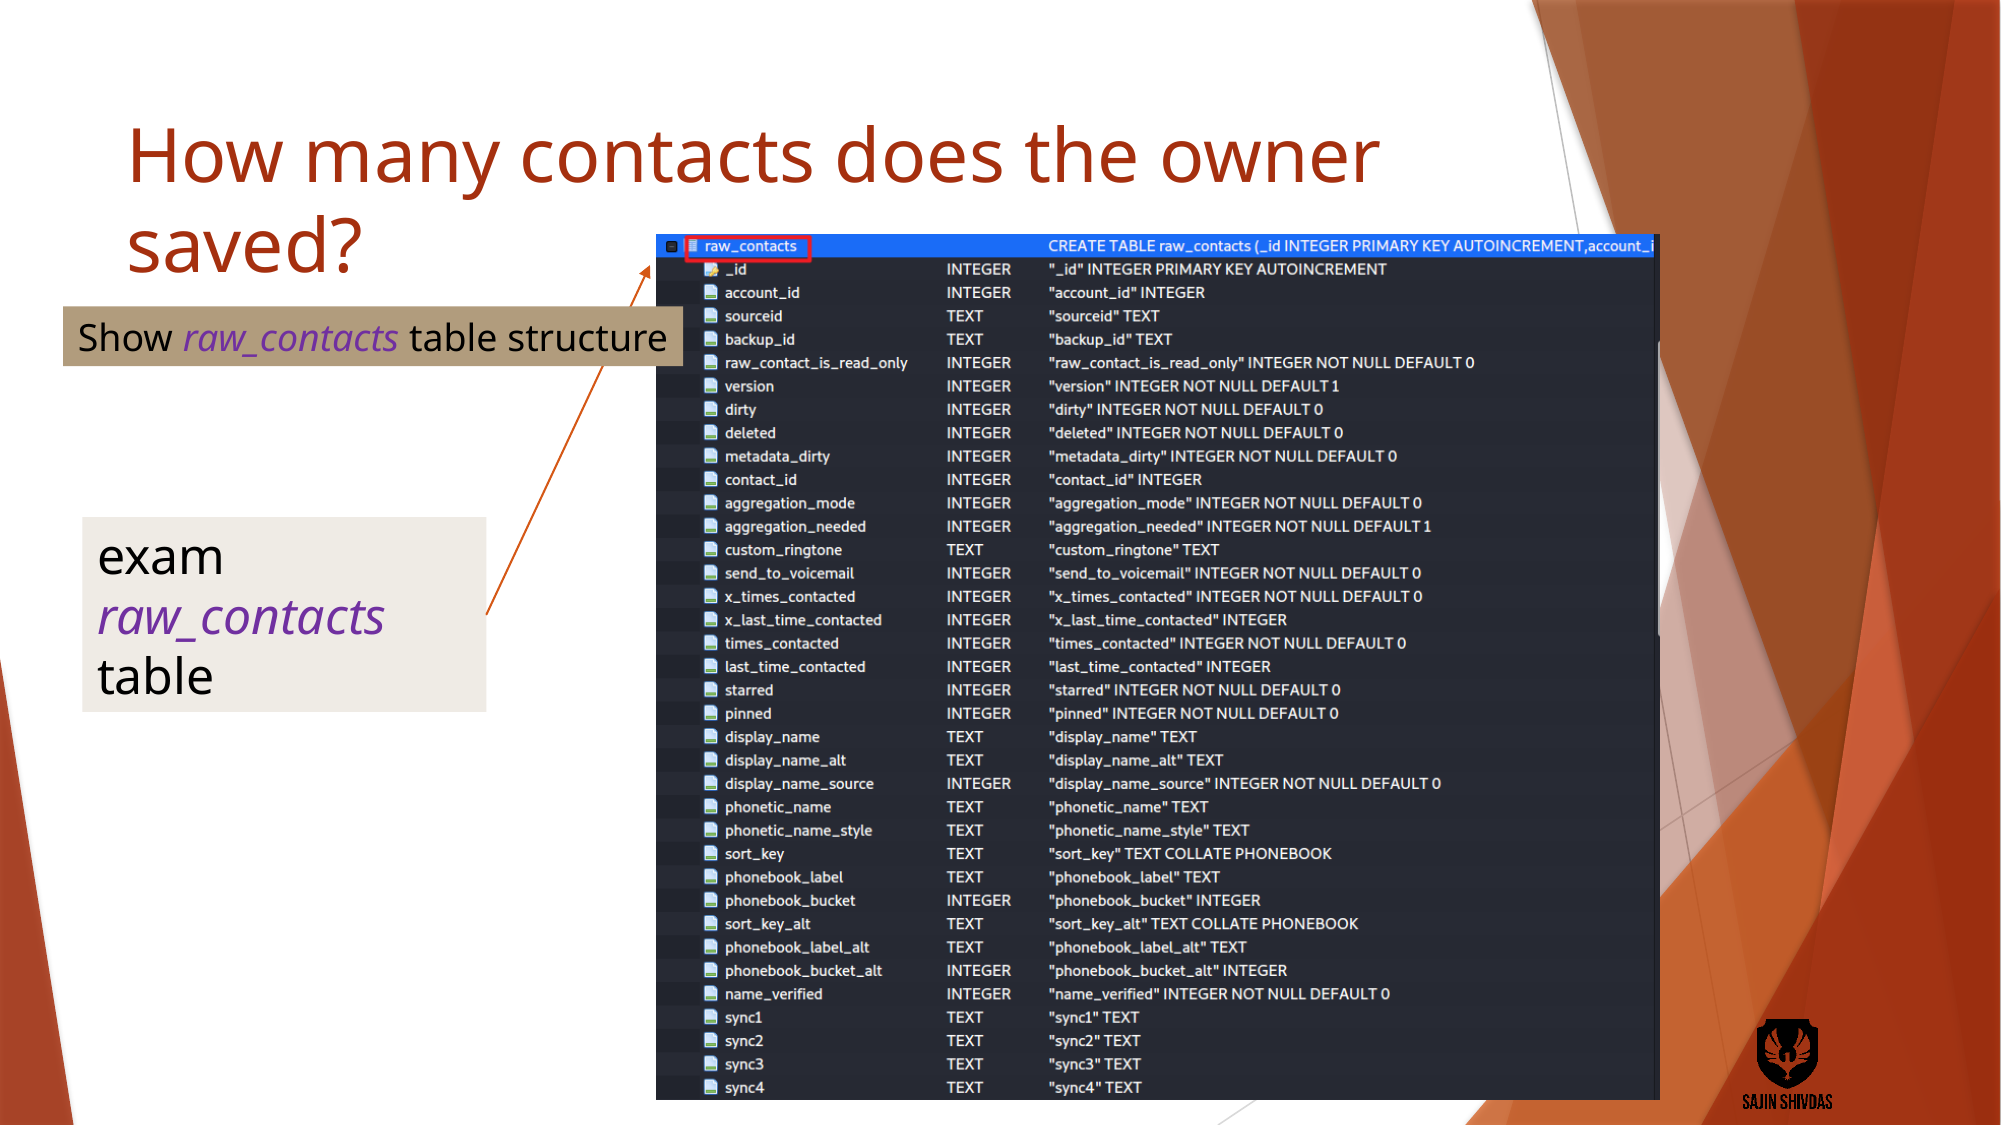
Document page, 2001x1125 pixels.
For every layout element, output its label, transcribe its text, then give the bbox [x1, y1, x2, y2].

picture [1732, 1009, 1845, 1121]
text_box Show raw_contacts table structure [63, 306, 481, 367]
picture [655, 233, 1661, 1101]
text_box exam raw_contacts table [82, 517, 487, 712]
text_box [485, 264, 651, 617]
title How many contacts does the owner saved? [111, 99, 1522, 306]
